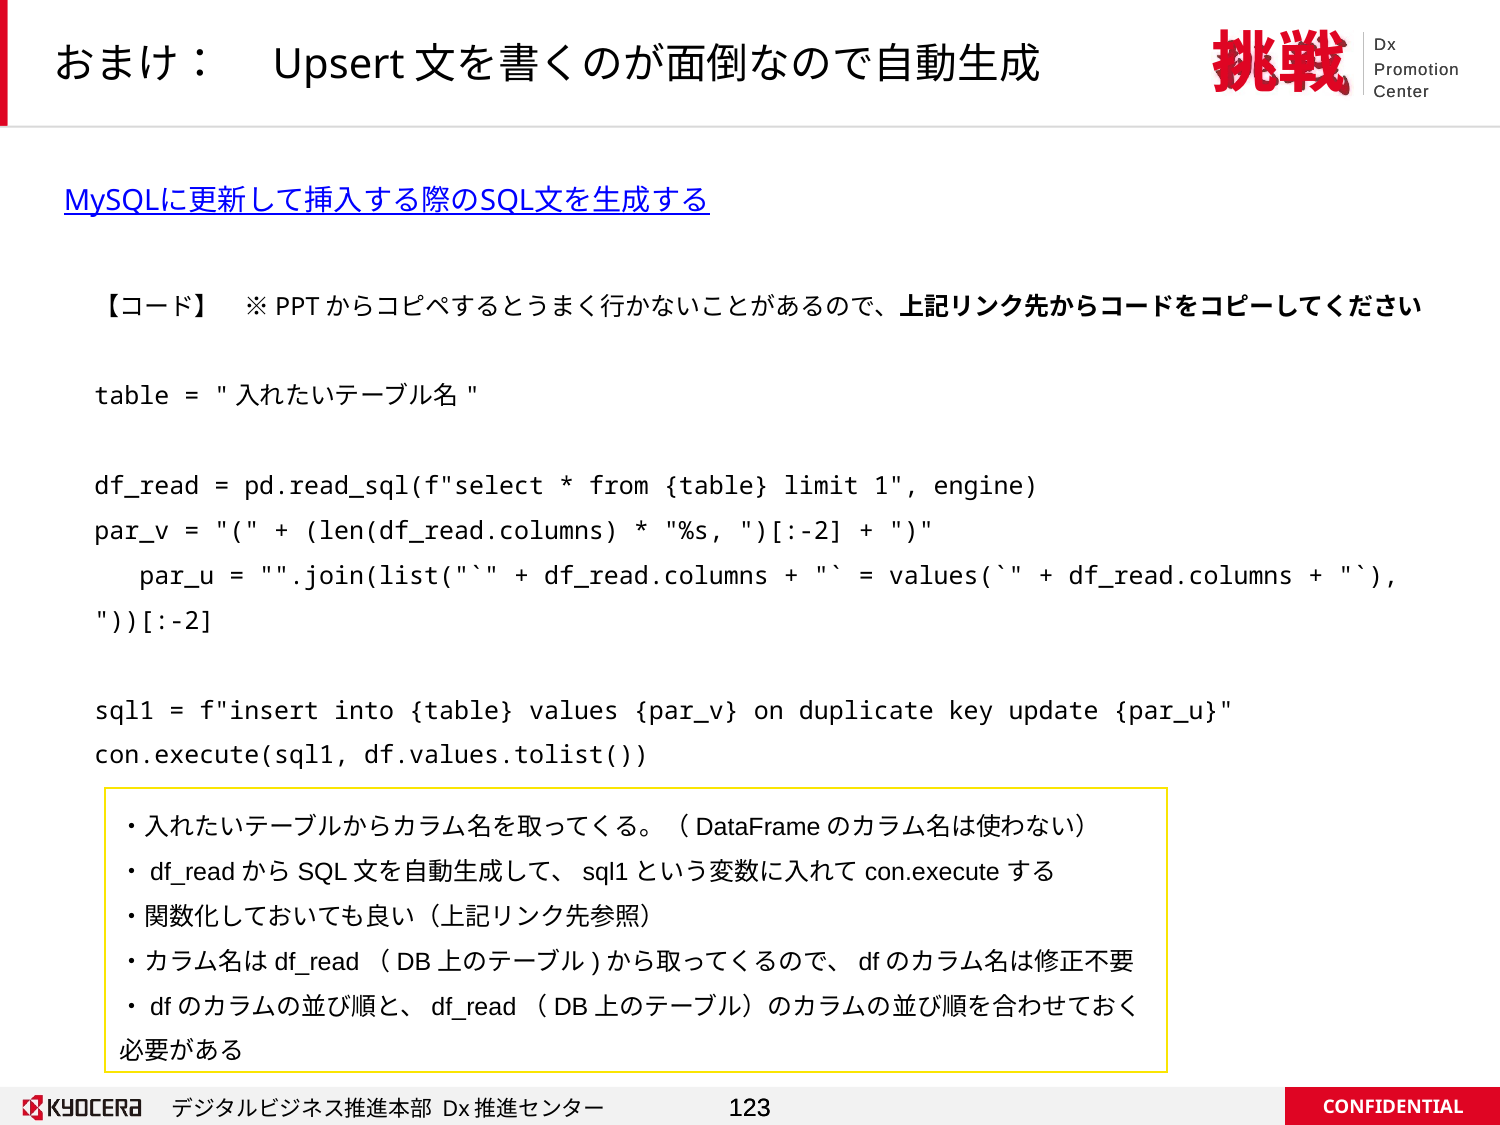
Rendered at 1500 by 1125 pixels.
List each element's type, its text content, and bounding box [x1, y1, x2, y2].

text_box 【コード】 ※PPTからコピペするとうまく行かないことがあるので、上記リンク先からコードをコピーしてください table = "入れたいテーブル名" df_read = pd.read_sql(f"select * from {table} limit 1", engine) par_v = "(" + (len(df_read.columns) * "%s, ")[:-2] + ")" par_u = "".join(list("`" + df_read.columns + "` = values(`" + df_read.columns + "`), "))[:-2] ​ sql1 = f"insert into {table} values {par_v} on duplicate key update {par_u}" con.execute(sql1, df.values.tolist()) [79, 267, 1445, 777]
text_box ・入れたいテーブルからカラム名を取ってくる。（DataFrameのカラム名は使わない） ・df_readからSQL文を自動生成して、sql1という変数に入れてcon.executeする ・関数化しておいても良い（上記リンク先参照） ・カラム名はdf_read（DB上のテーブル)から取ってくるので、dfのカラム名は修正不要 ・dfのカラムの並び順と、df_read（DB上のテーブル）のカラムの並び順を合わせておく必要がある [104, 787, 1168, 1073]
title おまけ： Upsert文を書くのが面倒なので自動生成 [38, 3, 1141, 121]
text_box MySQLに更新して挿入する際のSQL文を生成する [49, 174, 725, 232]
picture [1211, 30, 1354, 101]
picture [10, 1092, 153, 1125]
